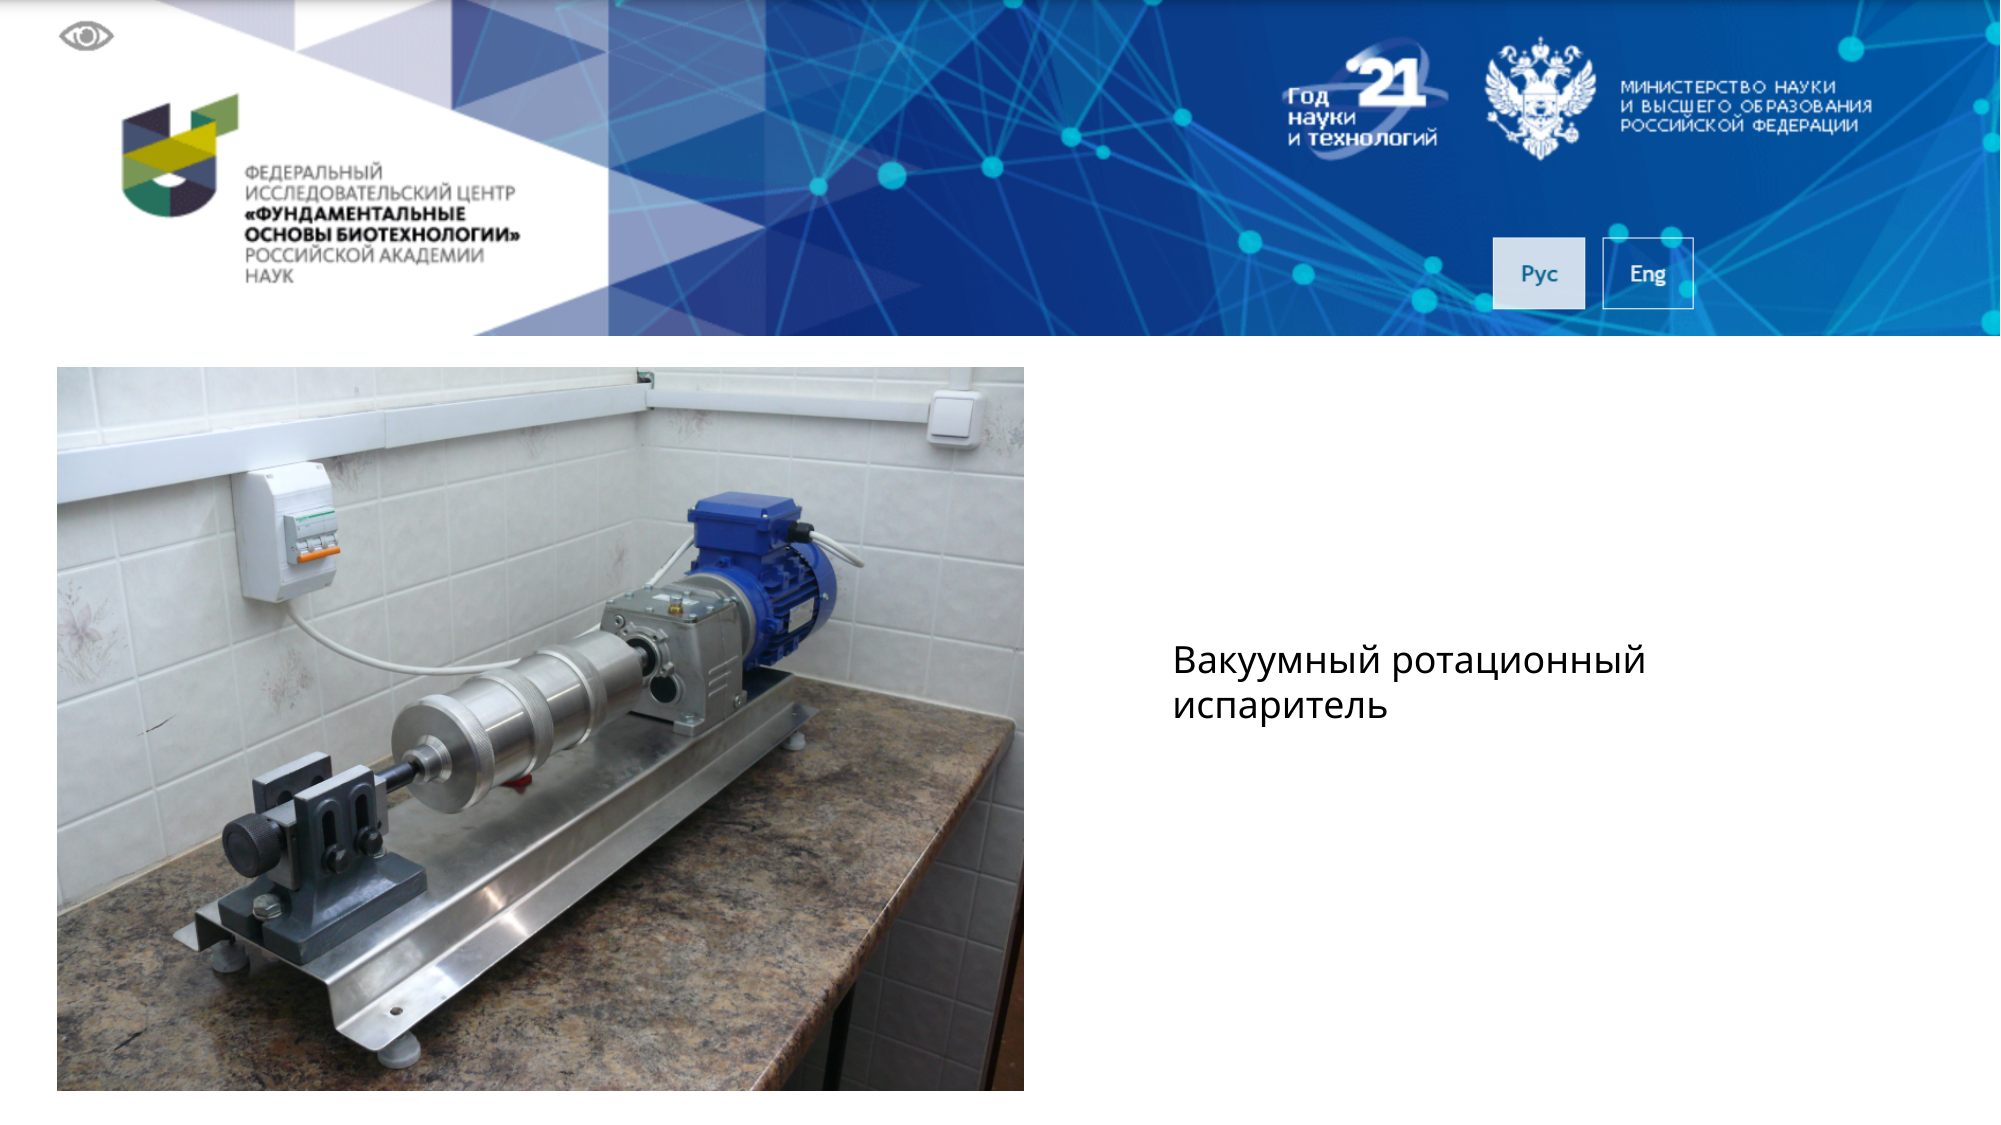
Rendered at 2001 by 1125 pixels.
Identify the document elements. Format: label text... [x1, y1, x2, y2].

picture [1603, 329, 1643, 336]
picture [1985, 134, 2000, 150]
picture [1840, 39, 1863, 60]
picture [1988, 23, 2000, 43]
picture [1833, 330, 1849, 336]
text_box Вакуумный ротационный испаритель [1157, 628, 1877, 734]
picture [1983, 312, 2000, 333]
picture [1006, 0, 1021, 6]
picture [57, 367, 1024, 1091]
picture [0, 0, 2000, 336]
picture [1975, 101, 1987, 112]
picture [1990, 0, 2000, 18]
